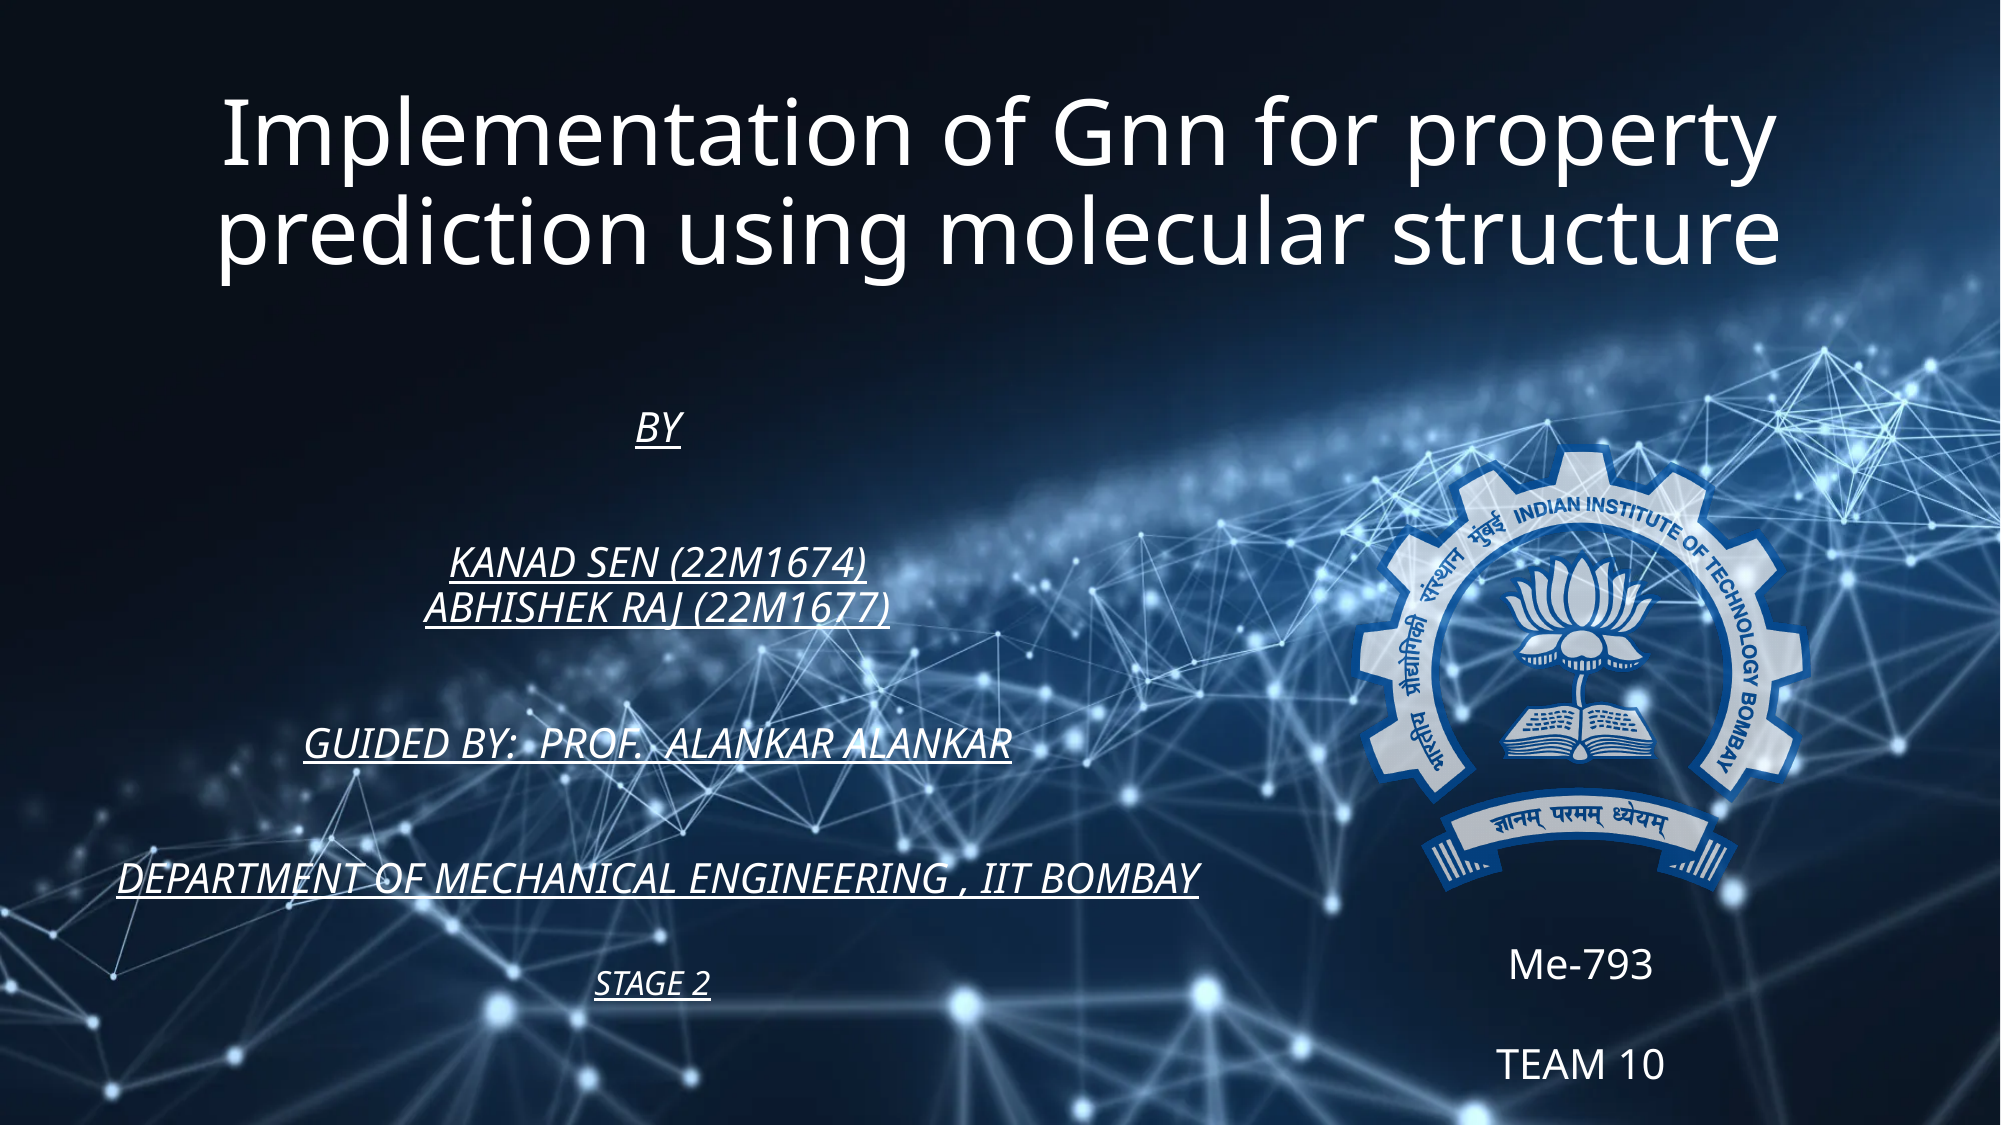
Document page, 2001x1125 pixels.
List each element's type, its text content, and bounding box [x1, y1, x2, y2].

text_box STAGE 2 [446, 959, 859, 1011]
text_box BY KANAD SEN (22M1674) ABHISHEK RAJ (22M1677) GUIDED BY: PROF. ALANKAR ALANKAR DEPARTMENT OF MECHANICAL ENGINEERING , IIT BOMBAY [24, 368, 1292, 910]
picture [0, 0, 2001, 1125]
title Implementation of Gnn for property prediction using molecular structure [36, 43, 1964, 293]
text_box Me-793 TEAM 10 [1458, 930, 1704, 1096]
text_box [175, 1043, 2000, 1097]
